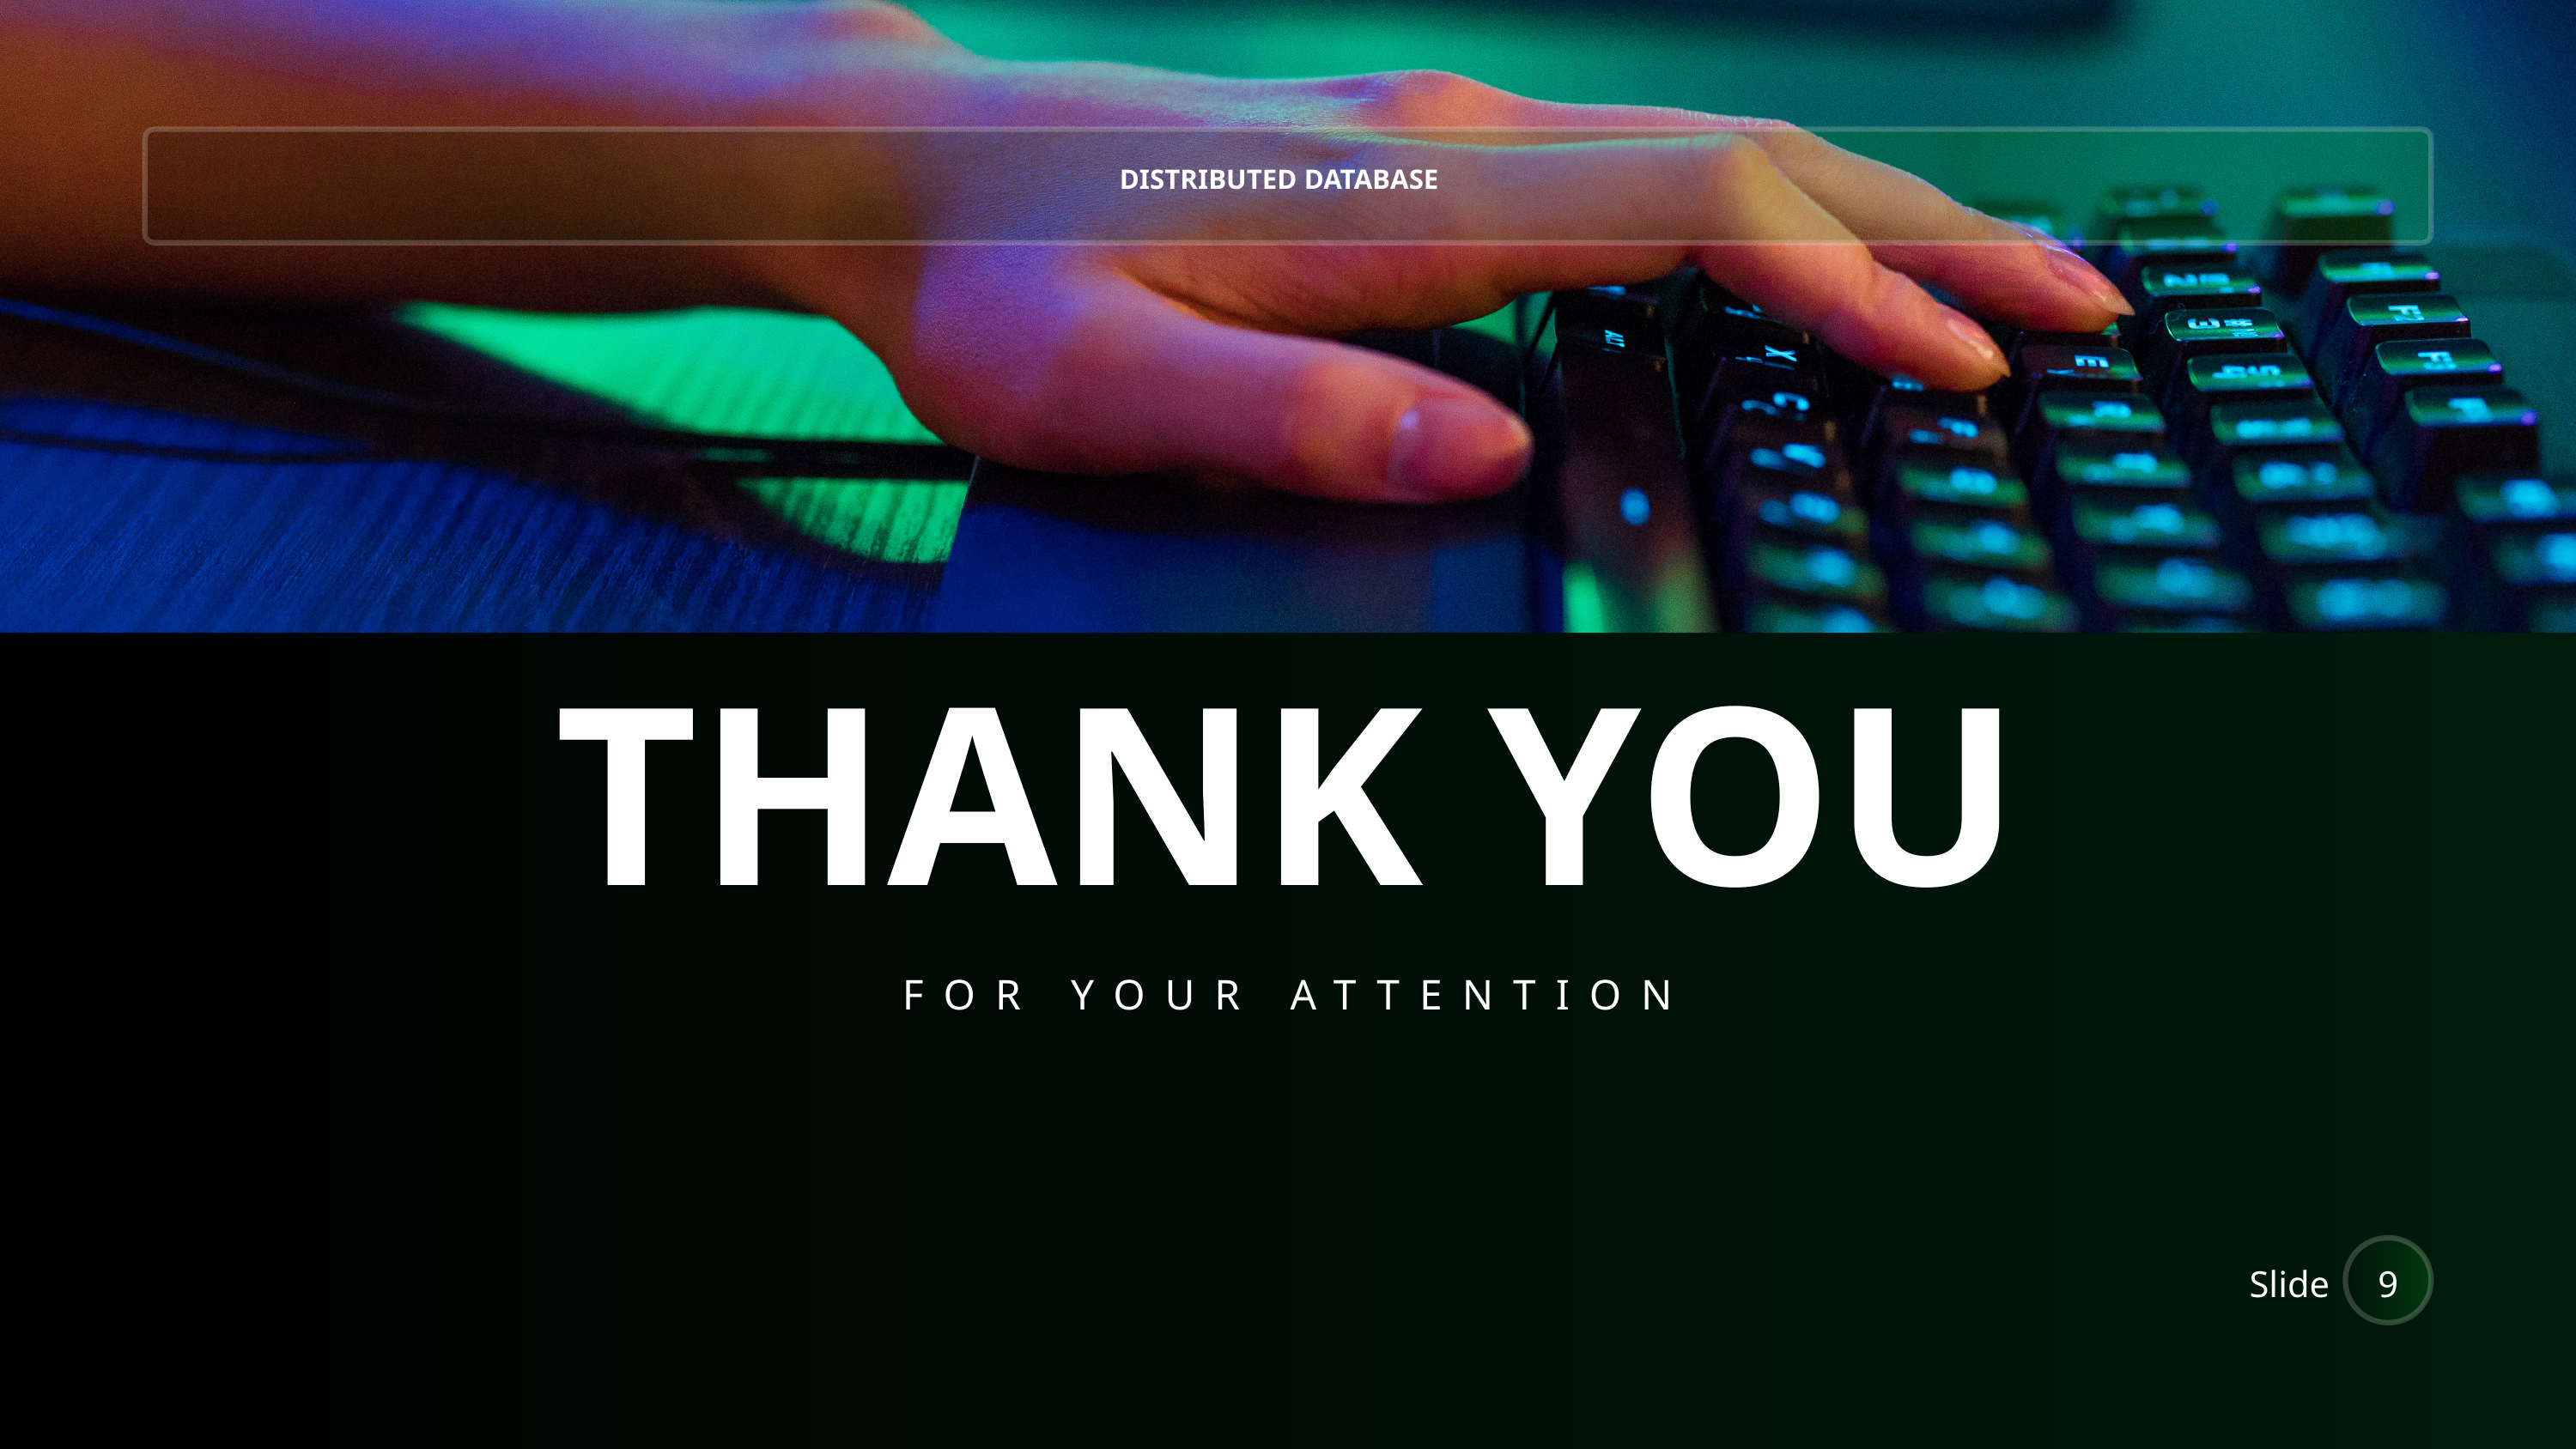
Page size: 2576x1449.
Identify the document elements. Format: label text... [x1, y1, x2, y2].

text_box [0, 0, 2576, 634]
text_box THANK YOU [443, 697, 2133, 935]
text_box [144, 129, 2432, 244]
text_box Slide [2150, 1243, 2330, 1305]
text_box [2345, 1237, 2432, 1324]
text_box FOR YOUR ATTENTION [519, 948, 2057, 1019]
